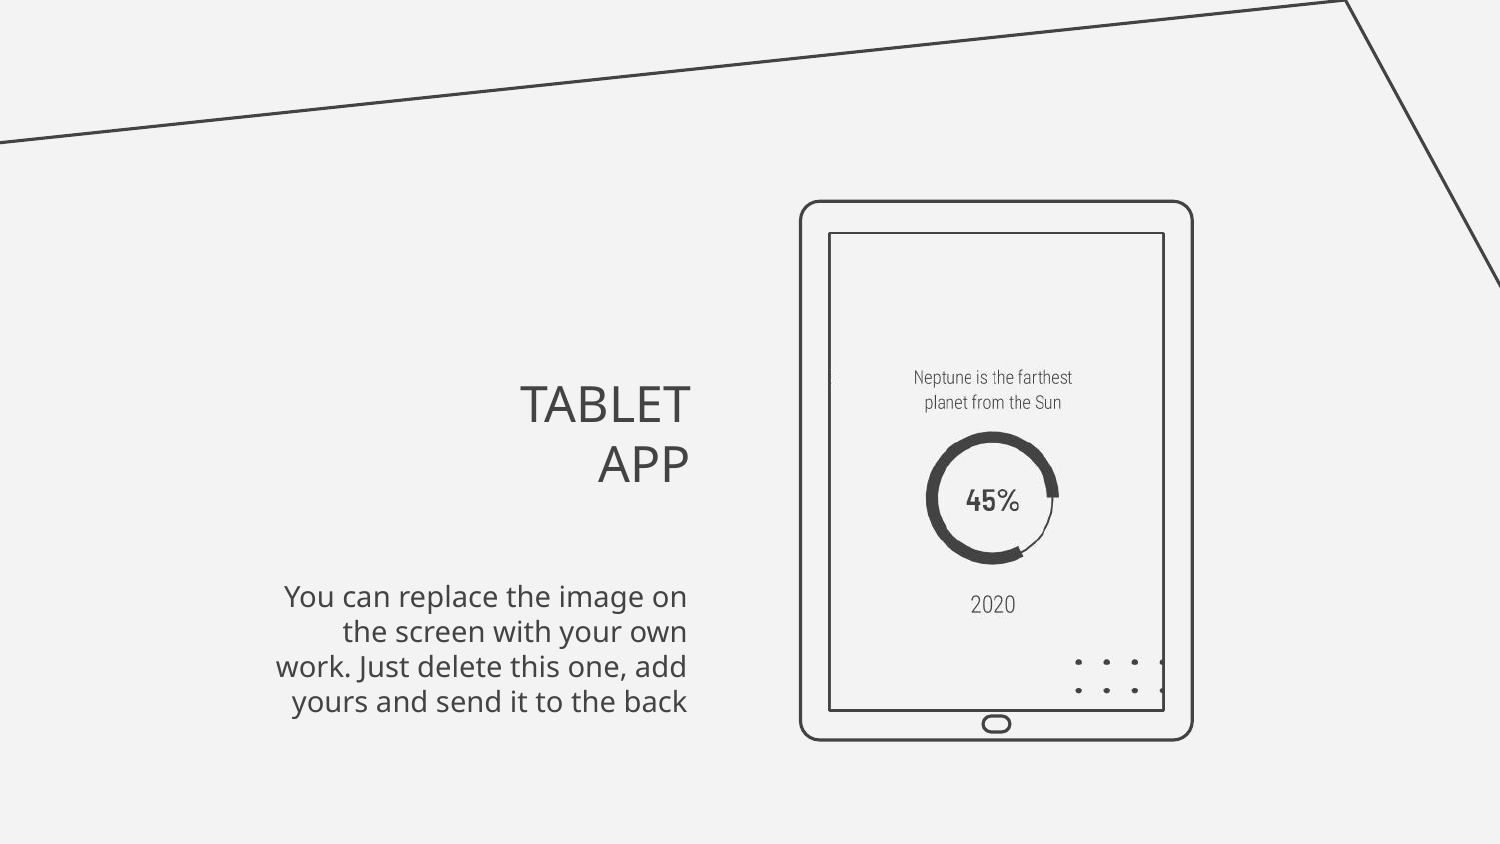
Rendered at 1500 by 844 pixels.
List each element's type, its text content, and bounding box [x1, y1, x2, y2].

subtitle You can replace the image on the screen with your own work. Just delete this one, add yours and send it to the back [248, 568, 703, 714]
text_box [800, 200, 1193, 741]
title TABLET APP [481, 272, 703, 493]
picture [830, 234, 1163, 710]
